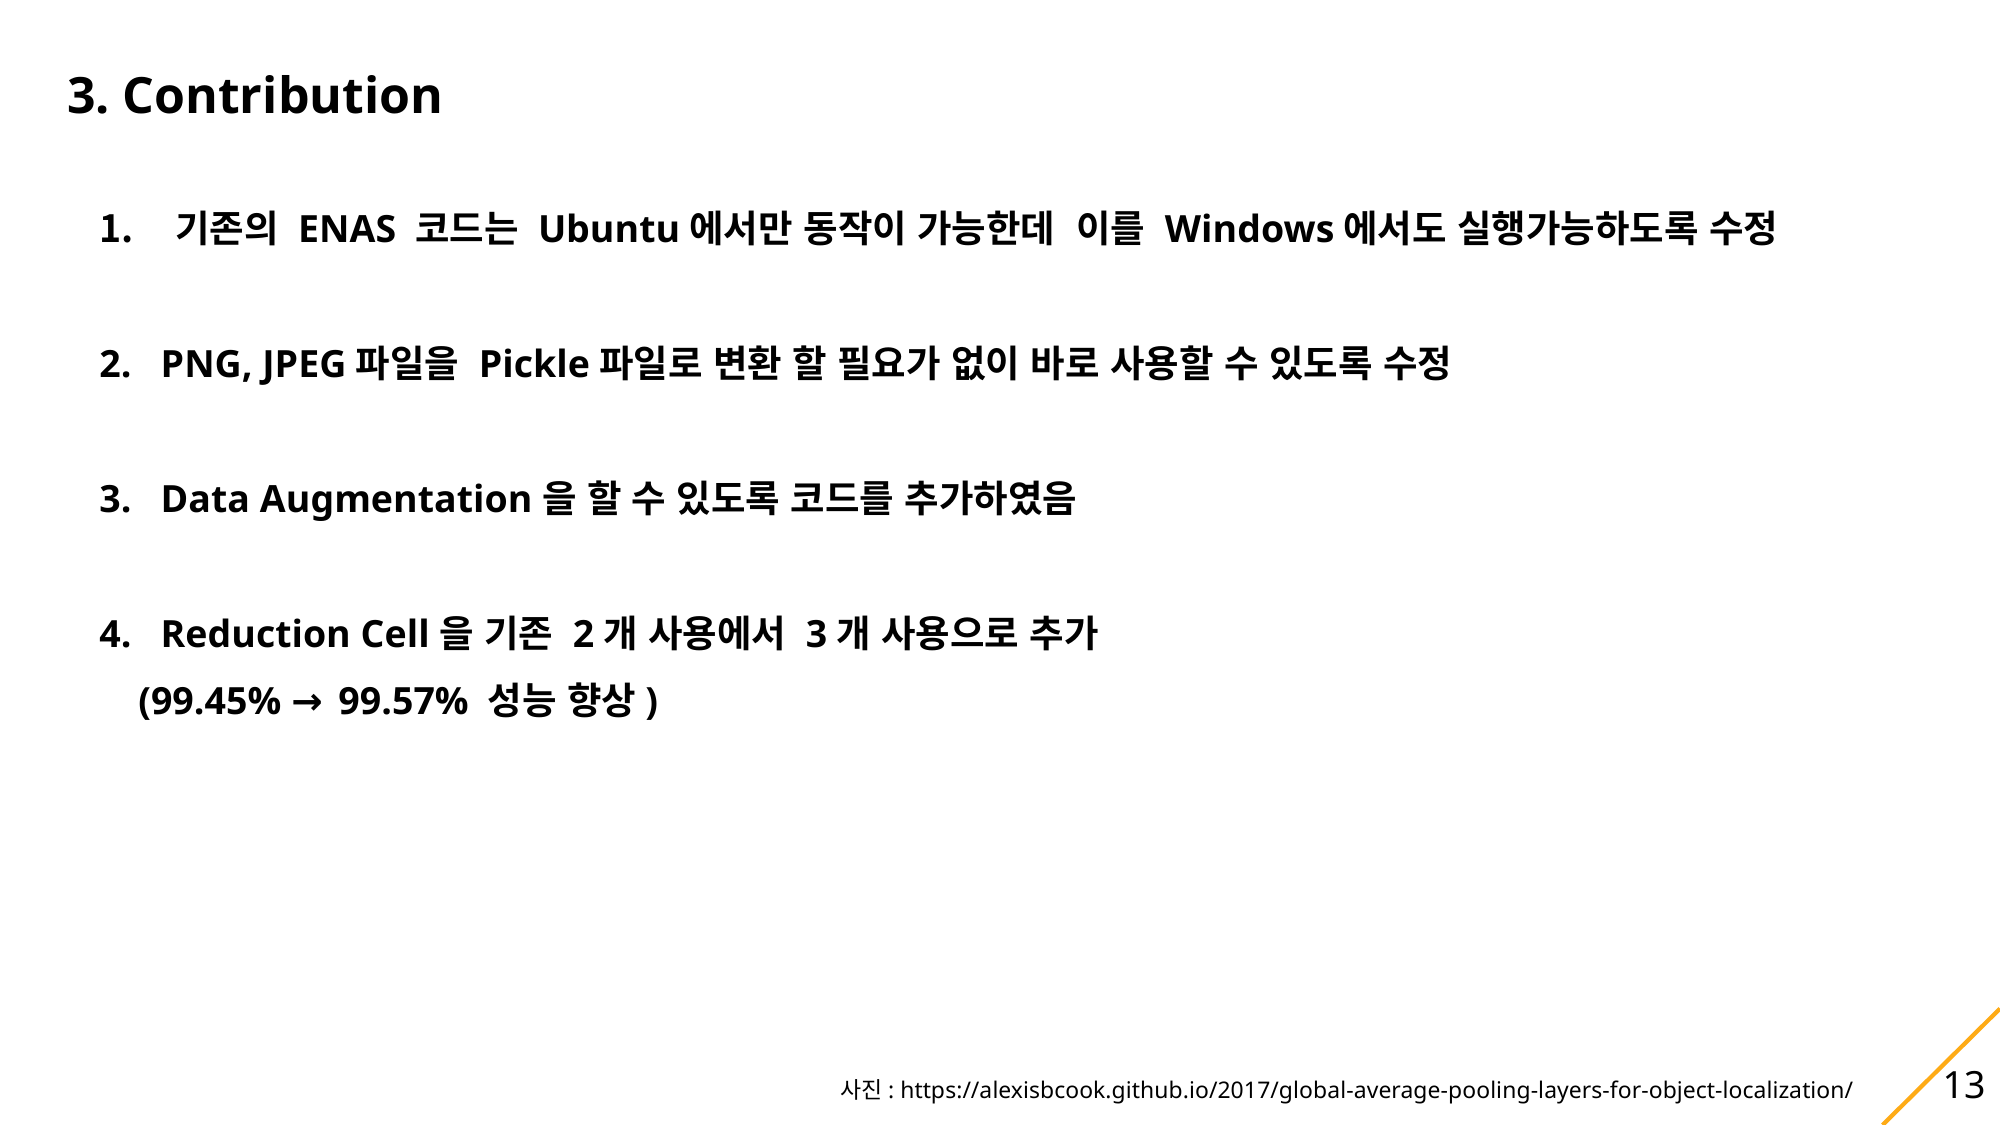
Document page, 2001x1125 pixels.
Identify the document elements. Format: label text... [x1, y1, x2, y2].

text_box 사진: https://alexisbcook.github.io/2017/global-average-pooling-layers-for-object-localization/ [825, 1068, 1870, 1111]
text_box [1882, 1008, 2000, 1125]
text_box 기존의 ENAS 코드는 Ubuntu에서만 동작이 가능한데 이를 Windows에서도 실행가능하도록 수정 2. PNG, JPEG파일을 Pickle파일로 변환 할 필요가 없이 바로 사용할 수 있도록 수정 3. Data Augmentation을 할 수 있도록 코드를 추가하였음 4. Reduction Cell을 기존 2개 사용에서 3개 사용으로 추가 (99.45% → 99.57% 성능 향상) [84, 174, 1990, 730]
text_box 3. Contribution [52, 56, 1810, 131]
